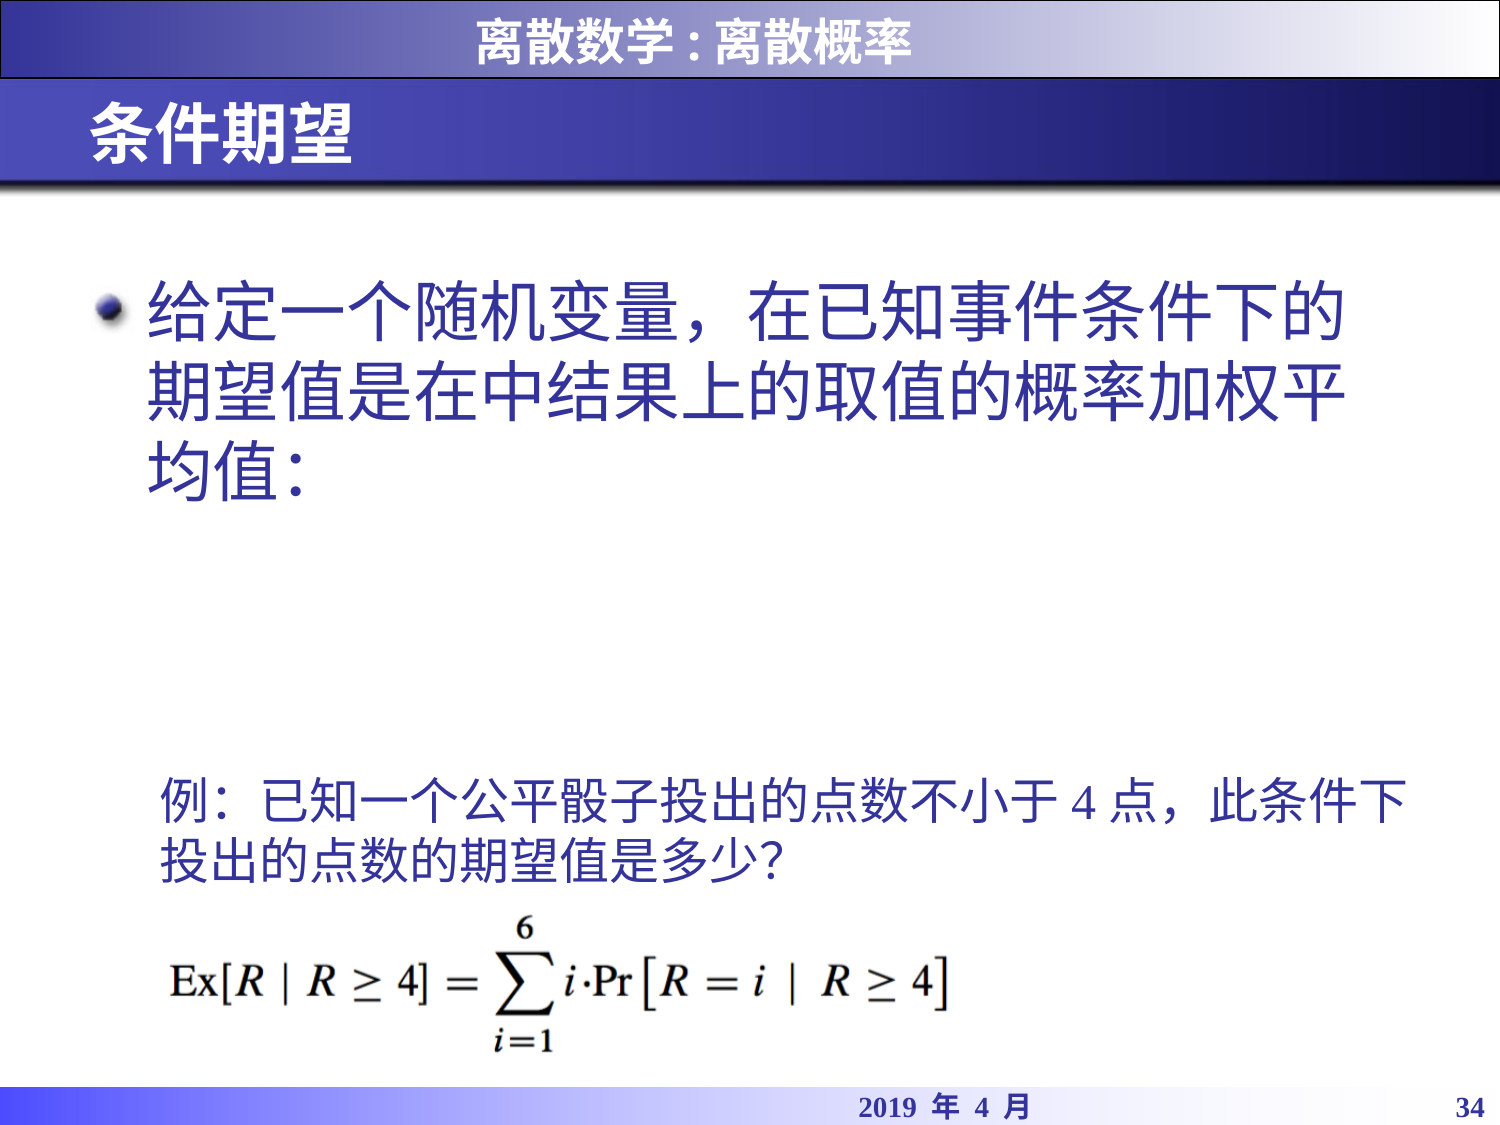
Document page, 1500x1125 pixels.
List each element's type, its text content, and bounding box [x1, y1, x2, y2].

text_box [149, 762, 1418, 1063]
picture [0, 79, 1500, 197]
picture [90, 286, 137, 334]
title 条件期望 [73, 90, 1424, 173]
